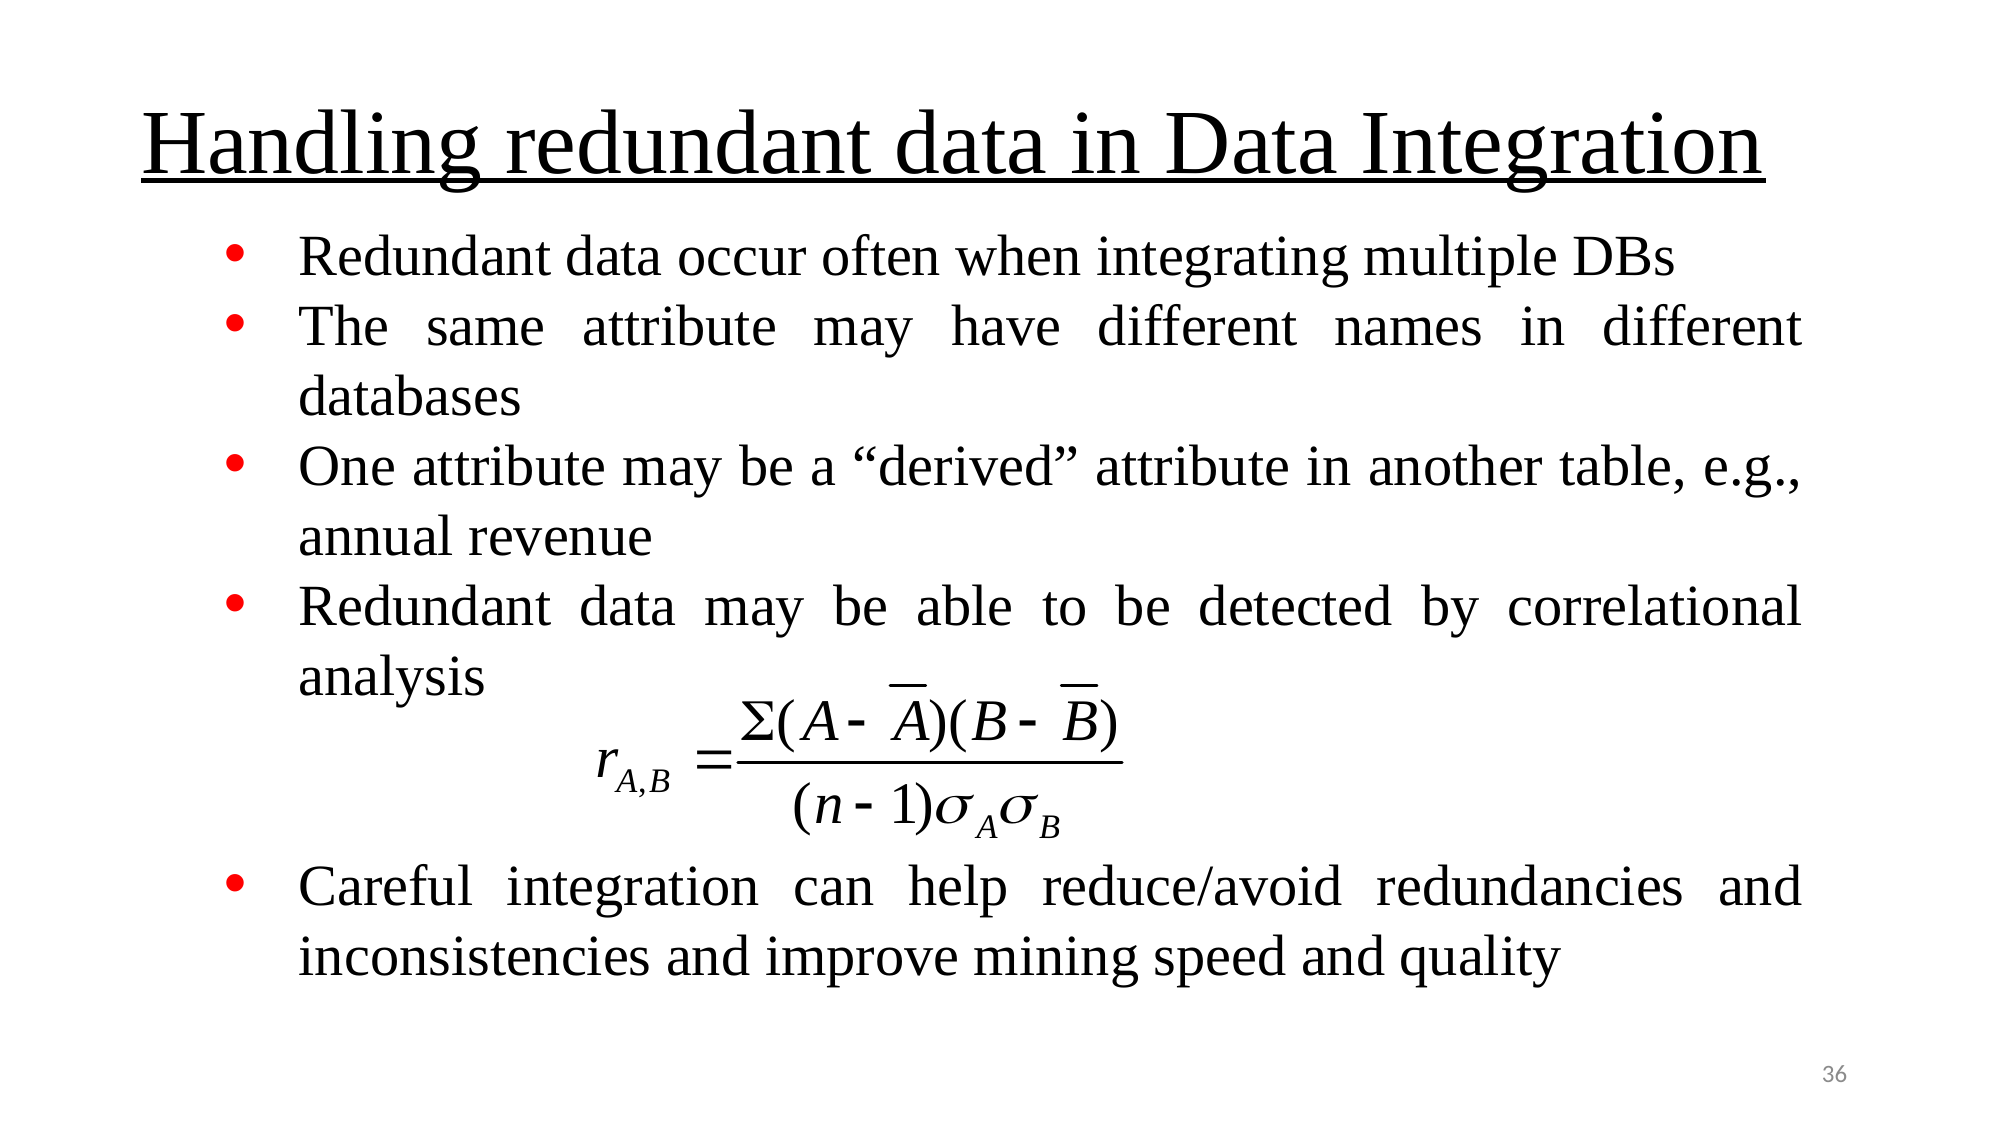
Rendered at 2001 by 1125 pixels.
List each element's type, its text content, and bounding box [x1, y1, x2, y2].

slide_number 36 [1412, 1042, 1863, 1103]
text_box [586, 674, 1137, 851]
title Handling redundant data in Data Integration [126, 34, 1852, 253]
text_box Redundant data occur often when integrating multiple DBs The same attribute may have different names in different databases One attribute may be a “derived” attribute in another table, e.g., annual revenue Redundant data may be able to be detected by correlational analysis Careful integration can help reduce/avoid redundancies and inconsistencies and improve mining speed and quality [208, 210, 1818, 995]
